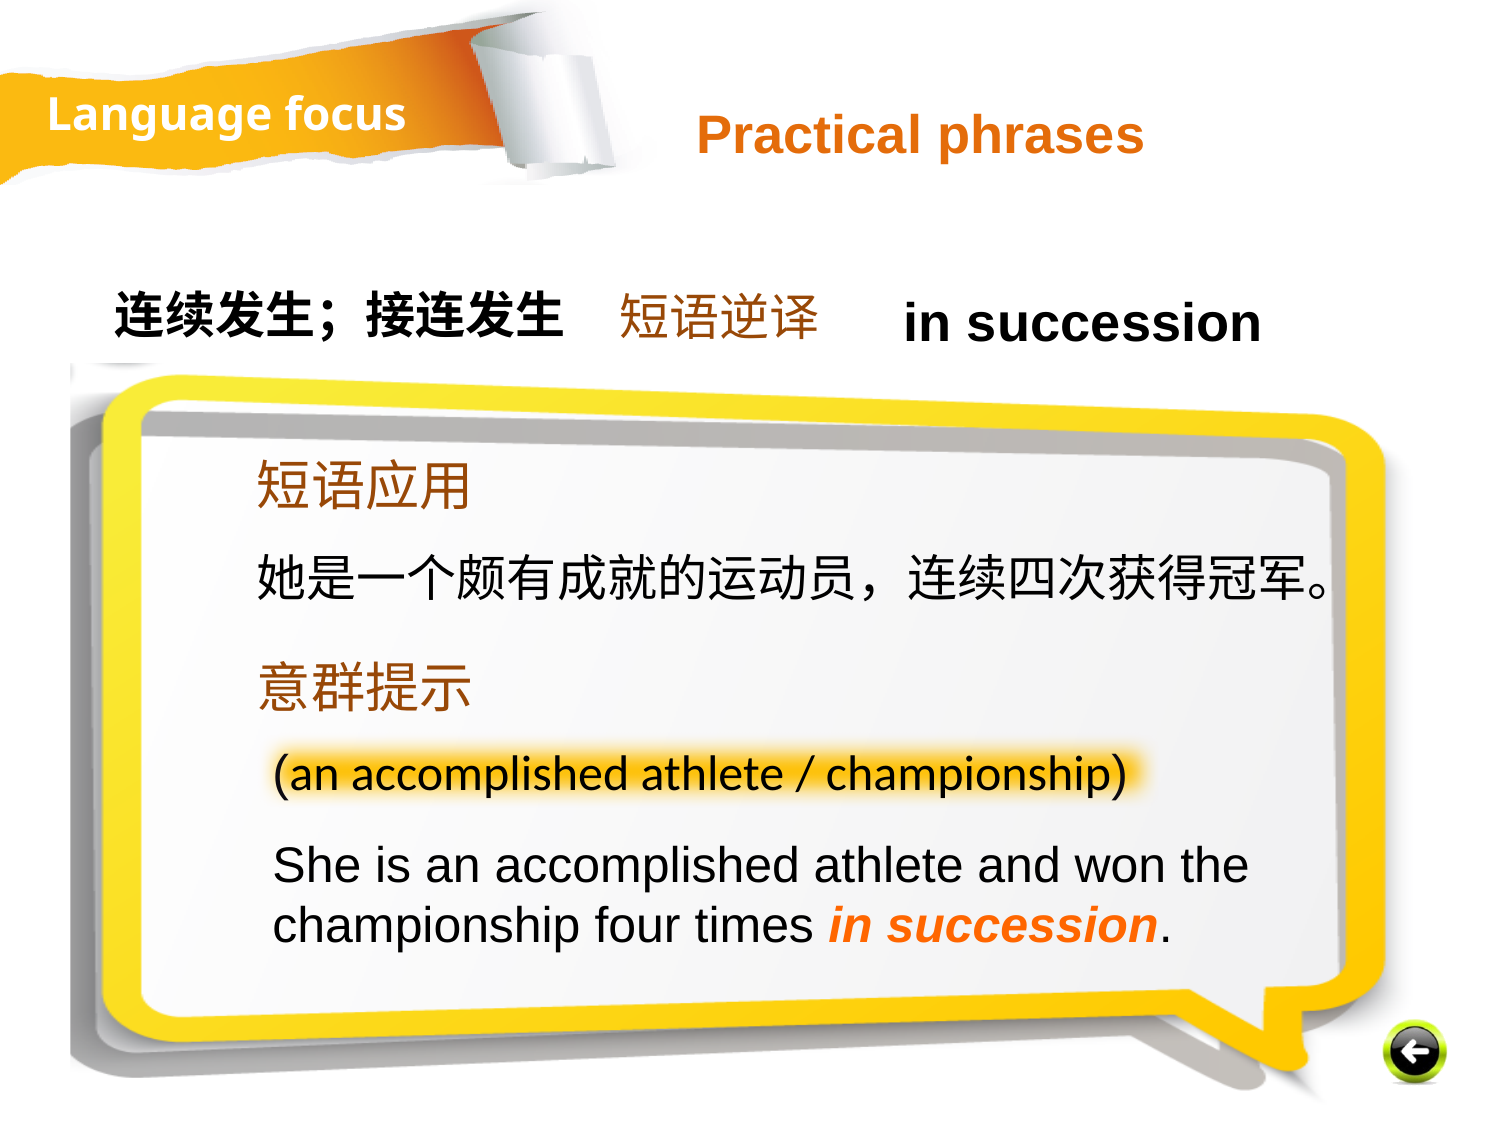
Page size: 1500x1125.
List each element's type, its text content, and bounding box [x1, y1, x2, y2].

picture [70, 363, 1450, 1106]
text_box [0, 0, 1166, 185]
text_box in succession [875, 275, 1461, 361]
text_box 连续发生；接连发生 [100, 275, 619, 351]
text_box 短语逆译 [604, 277, 876, 353]
